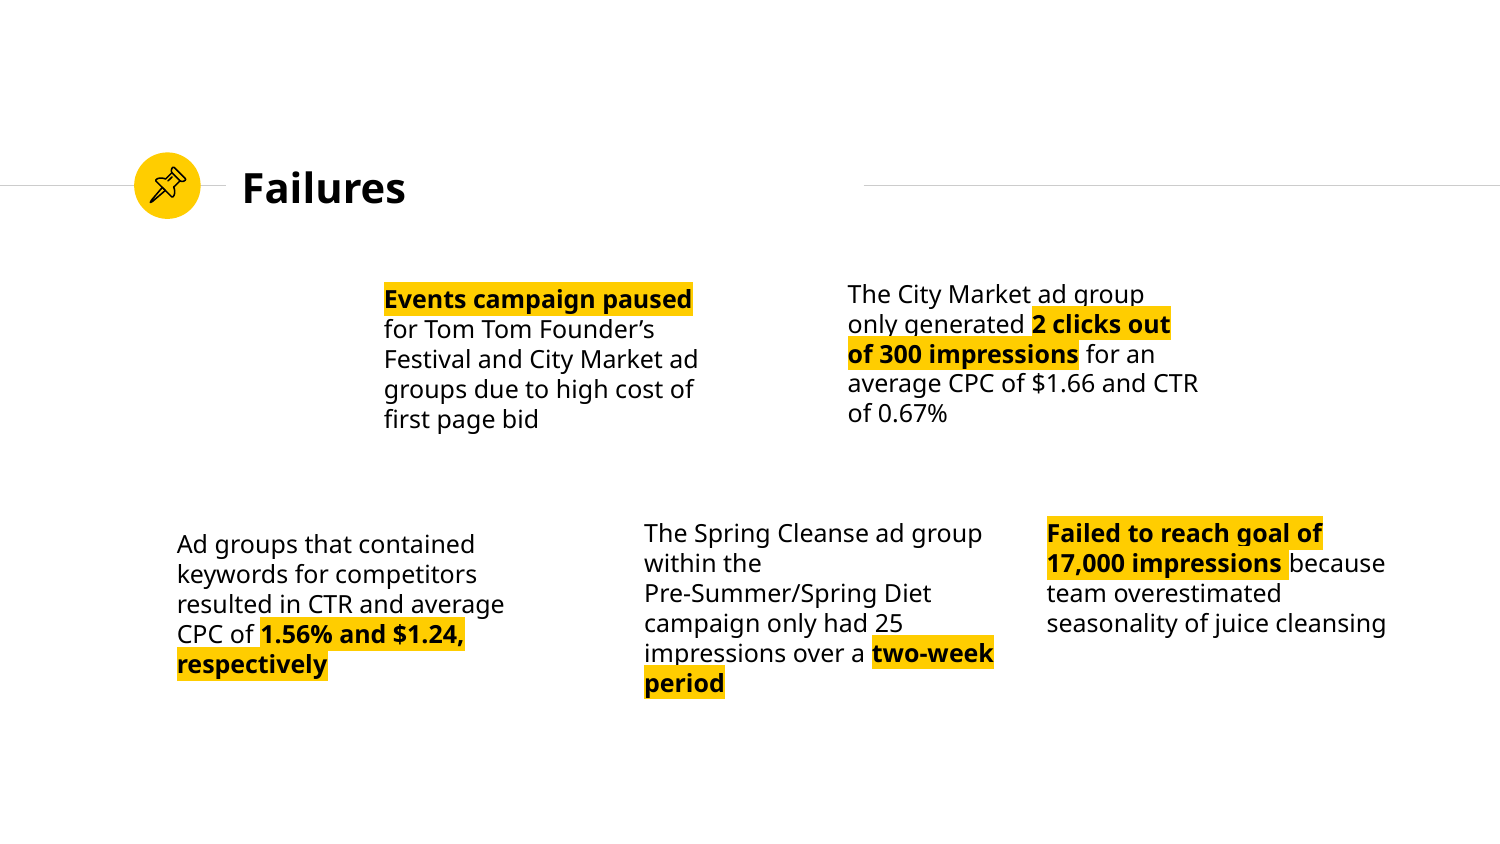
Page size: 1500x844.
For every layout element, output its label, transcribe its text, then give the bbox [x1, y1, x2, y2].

list Events campaign paused for Tom Tom Founder’s Festival and City Market ad groups due to high cost of first page bid [368, 268, 752, 468]
list The Spring Cleanse ad group within the Pre-Summer/Spring Diet campaign only had 25 impressions over a two-week period [629, 502, 1012, 701]
title Failures [226, 151, 863, 223]
list Ad groups that contained keywords for competitors resulted in CTR and average CPC of 1.56% and $1.24, respectively [161, 513, 545, 713]
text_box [150, 166, 186, 203]
list The City Market ad group only generated 2 clicks out of 300 impressions for an average CPC of $1.66 and CTR of 0.67% [832, 263, 1216, 462]
list Failed to reach goal of 17,000 impressions because team overestimated seasonality of juice cleansing [1031, 502, 1415, 701]
